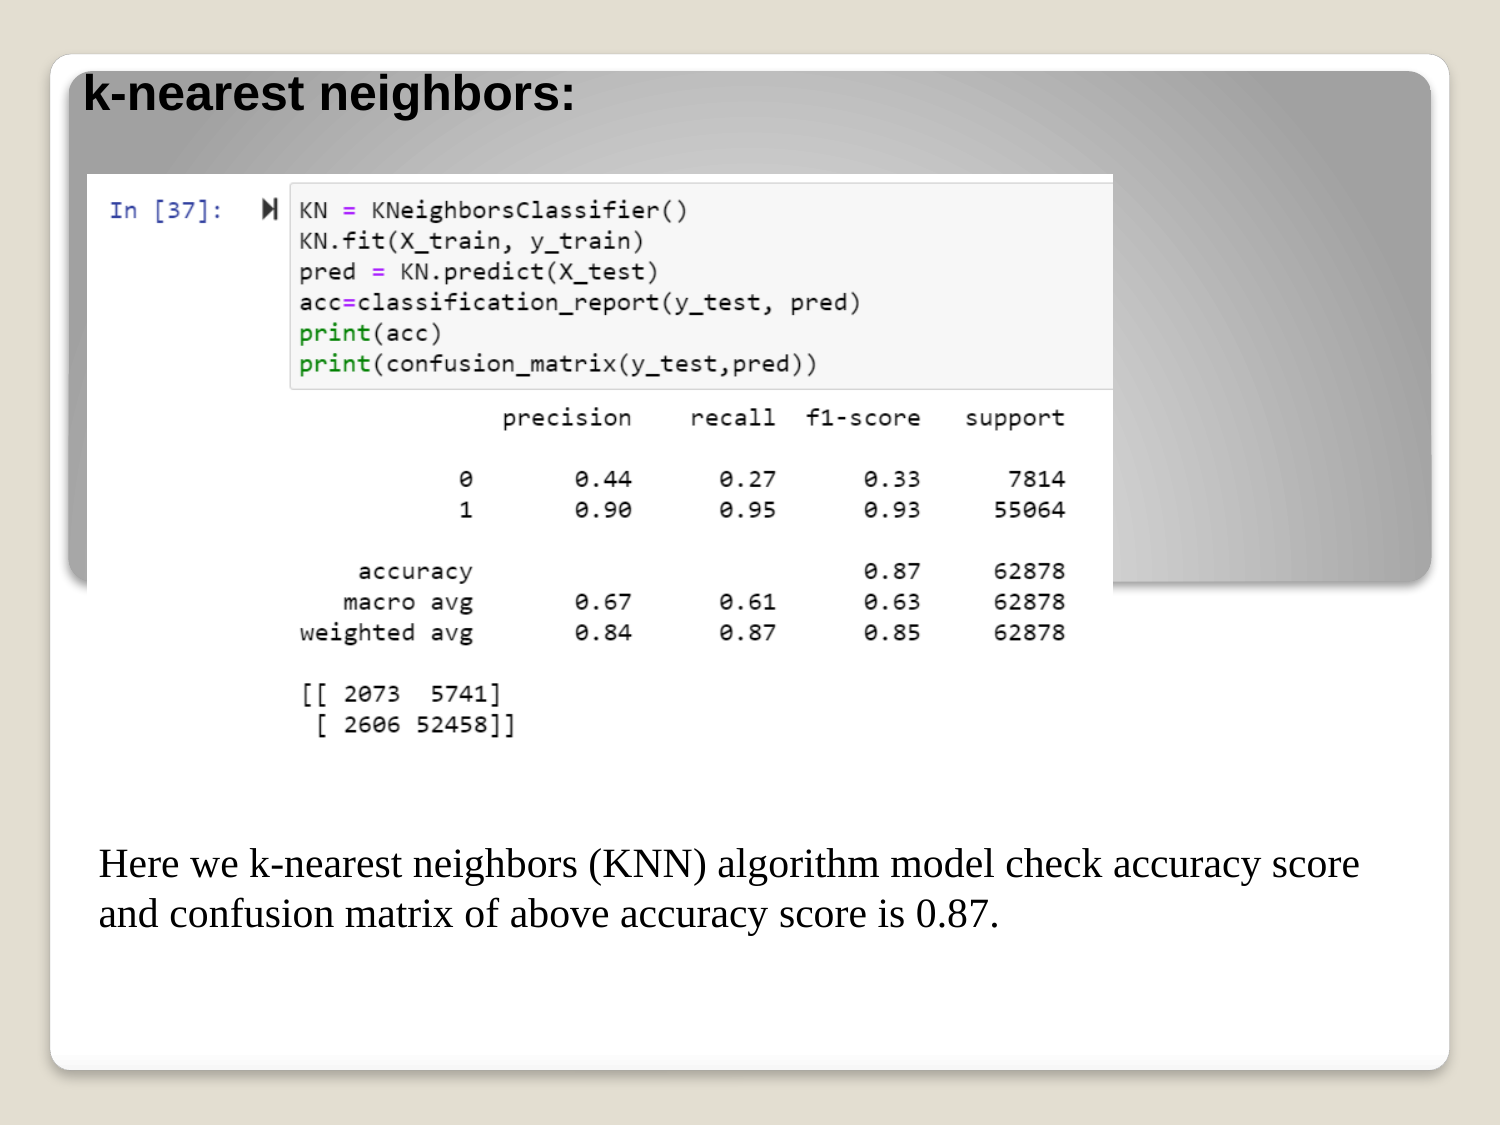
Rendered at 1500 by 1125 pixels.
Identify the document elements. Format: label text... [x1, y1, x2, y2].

title k-nearest neighbors: [75, 75, 1350, 185]
picture [87, 174, 1113, 763]
subtitle Here we k-nearest neighbors (KNN) algorithm model check accuracy score and confusion matrix of above accuracy score is 0.87. [62, 185, 1438, 1086]
